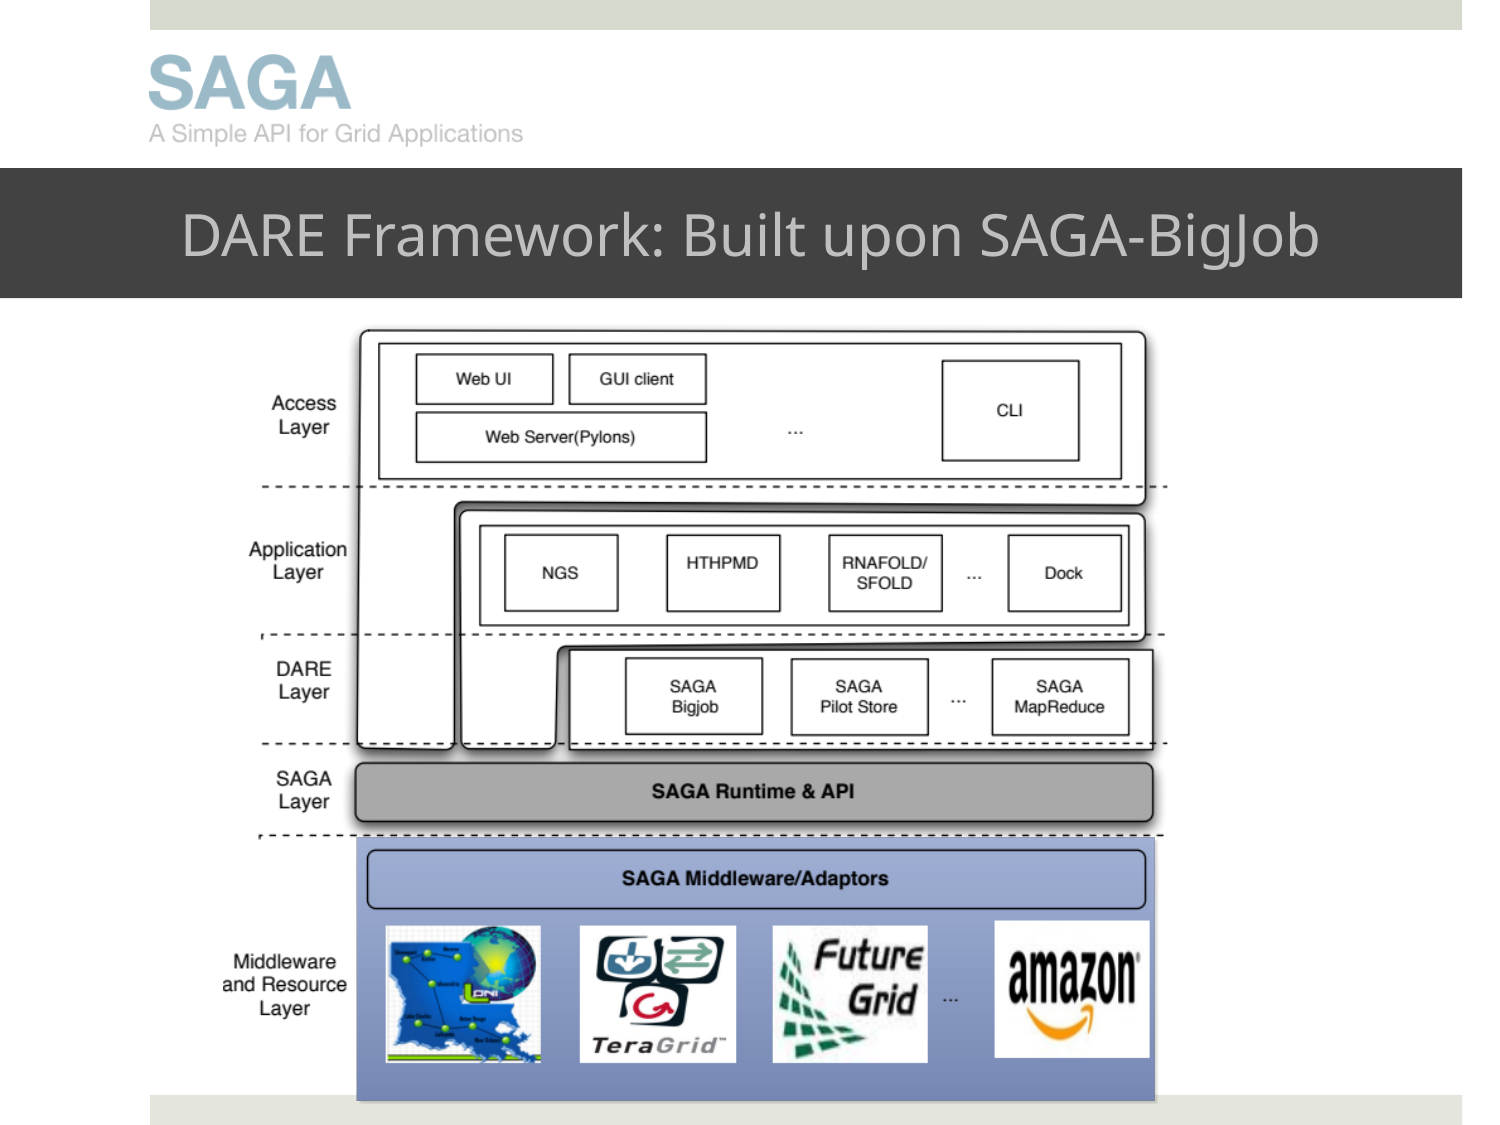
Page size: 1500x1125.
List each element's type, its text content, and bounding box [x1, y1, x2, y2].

picture [222, 317, 1173, 1105]
picture [148, 54, 523, 147]
title DARE Framework: Built upon SAGA-BigJob [0, 168, 1463, 299]
